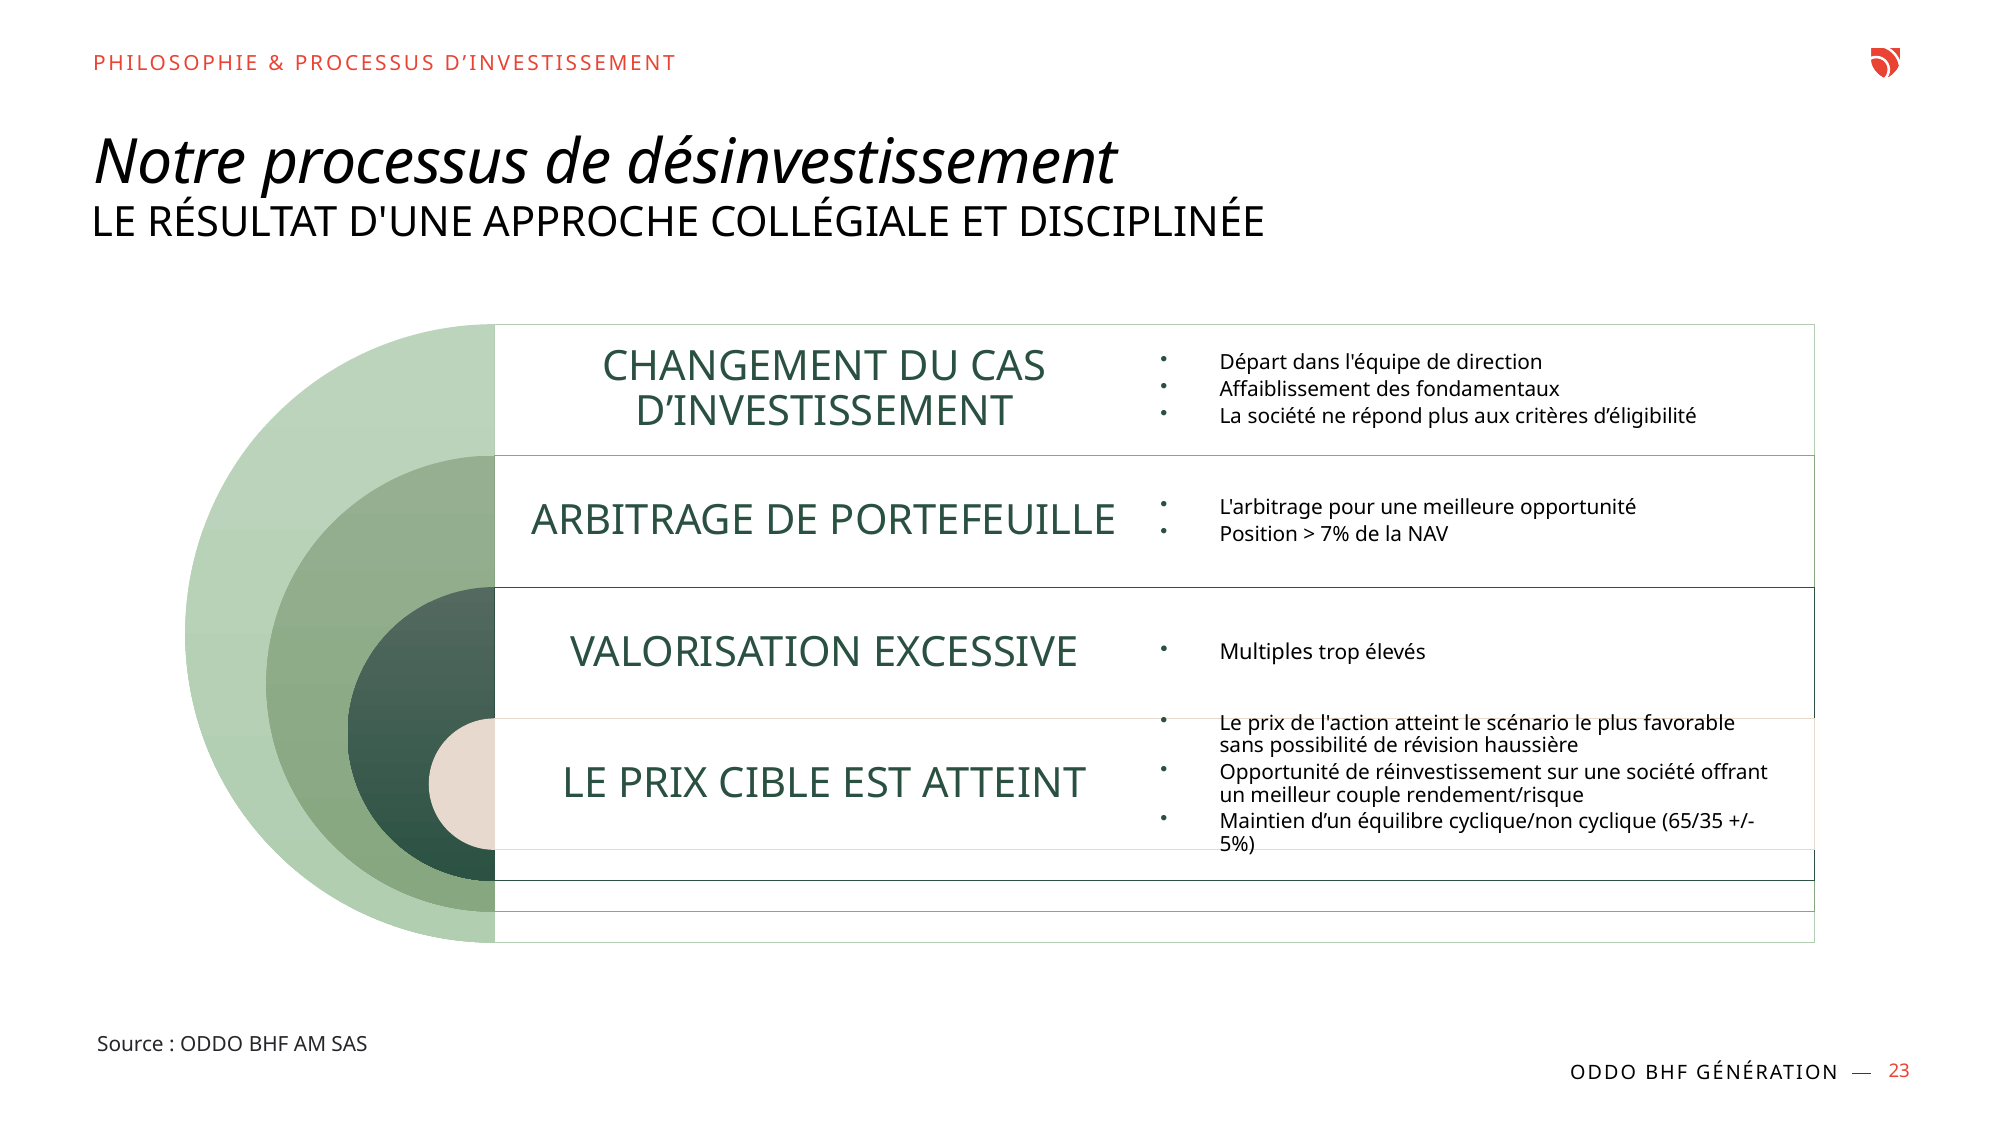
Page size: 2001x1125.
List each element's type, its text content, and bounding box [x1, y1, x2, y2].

list le résultat d'une approche collégiale et disciplinée [76, 192, 2000, 311]
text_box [185, 324, 1815, 943]
list Source : ODDO BHF AM SAS [82, 1003, 1922, 1063]
title Philosophie & PROCESSUS D’investissement [93, 50, 1819, 76]
slide_number 23 [1759, 1041, 1925, 1102]
list Notre processus de désinvestissement [76, 77, 2000, 192]
text_box ODDO BHF Génération [833, 1063, 1759, 1084]
